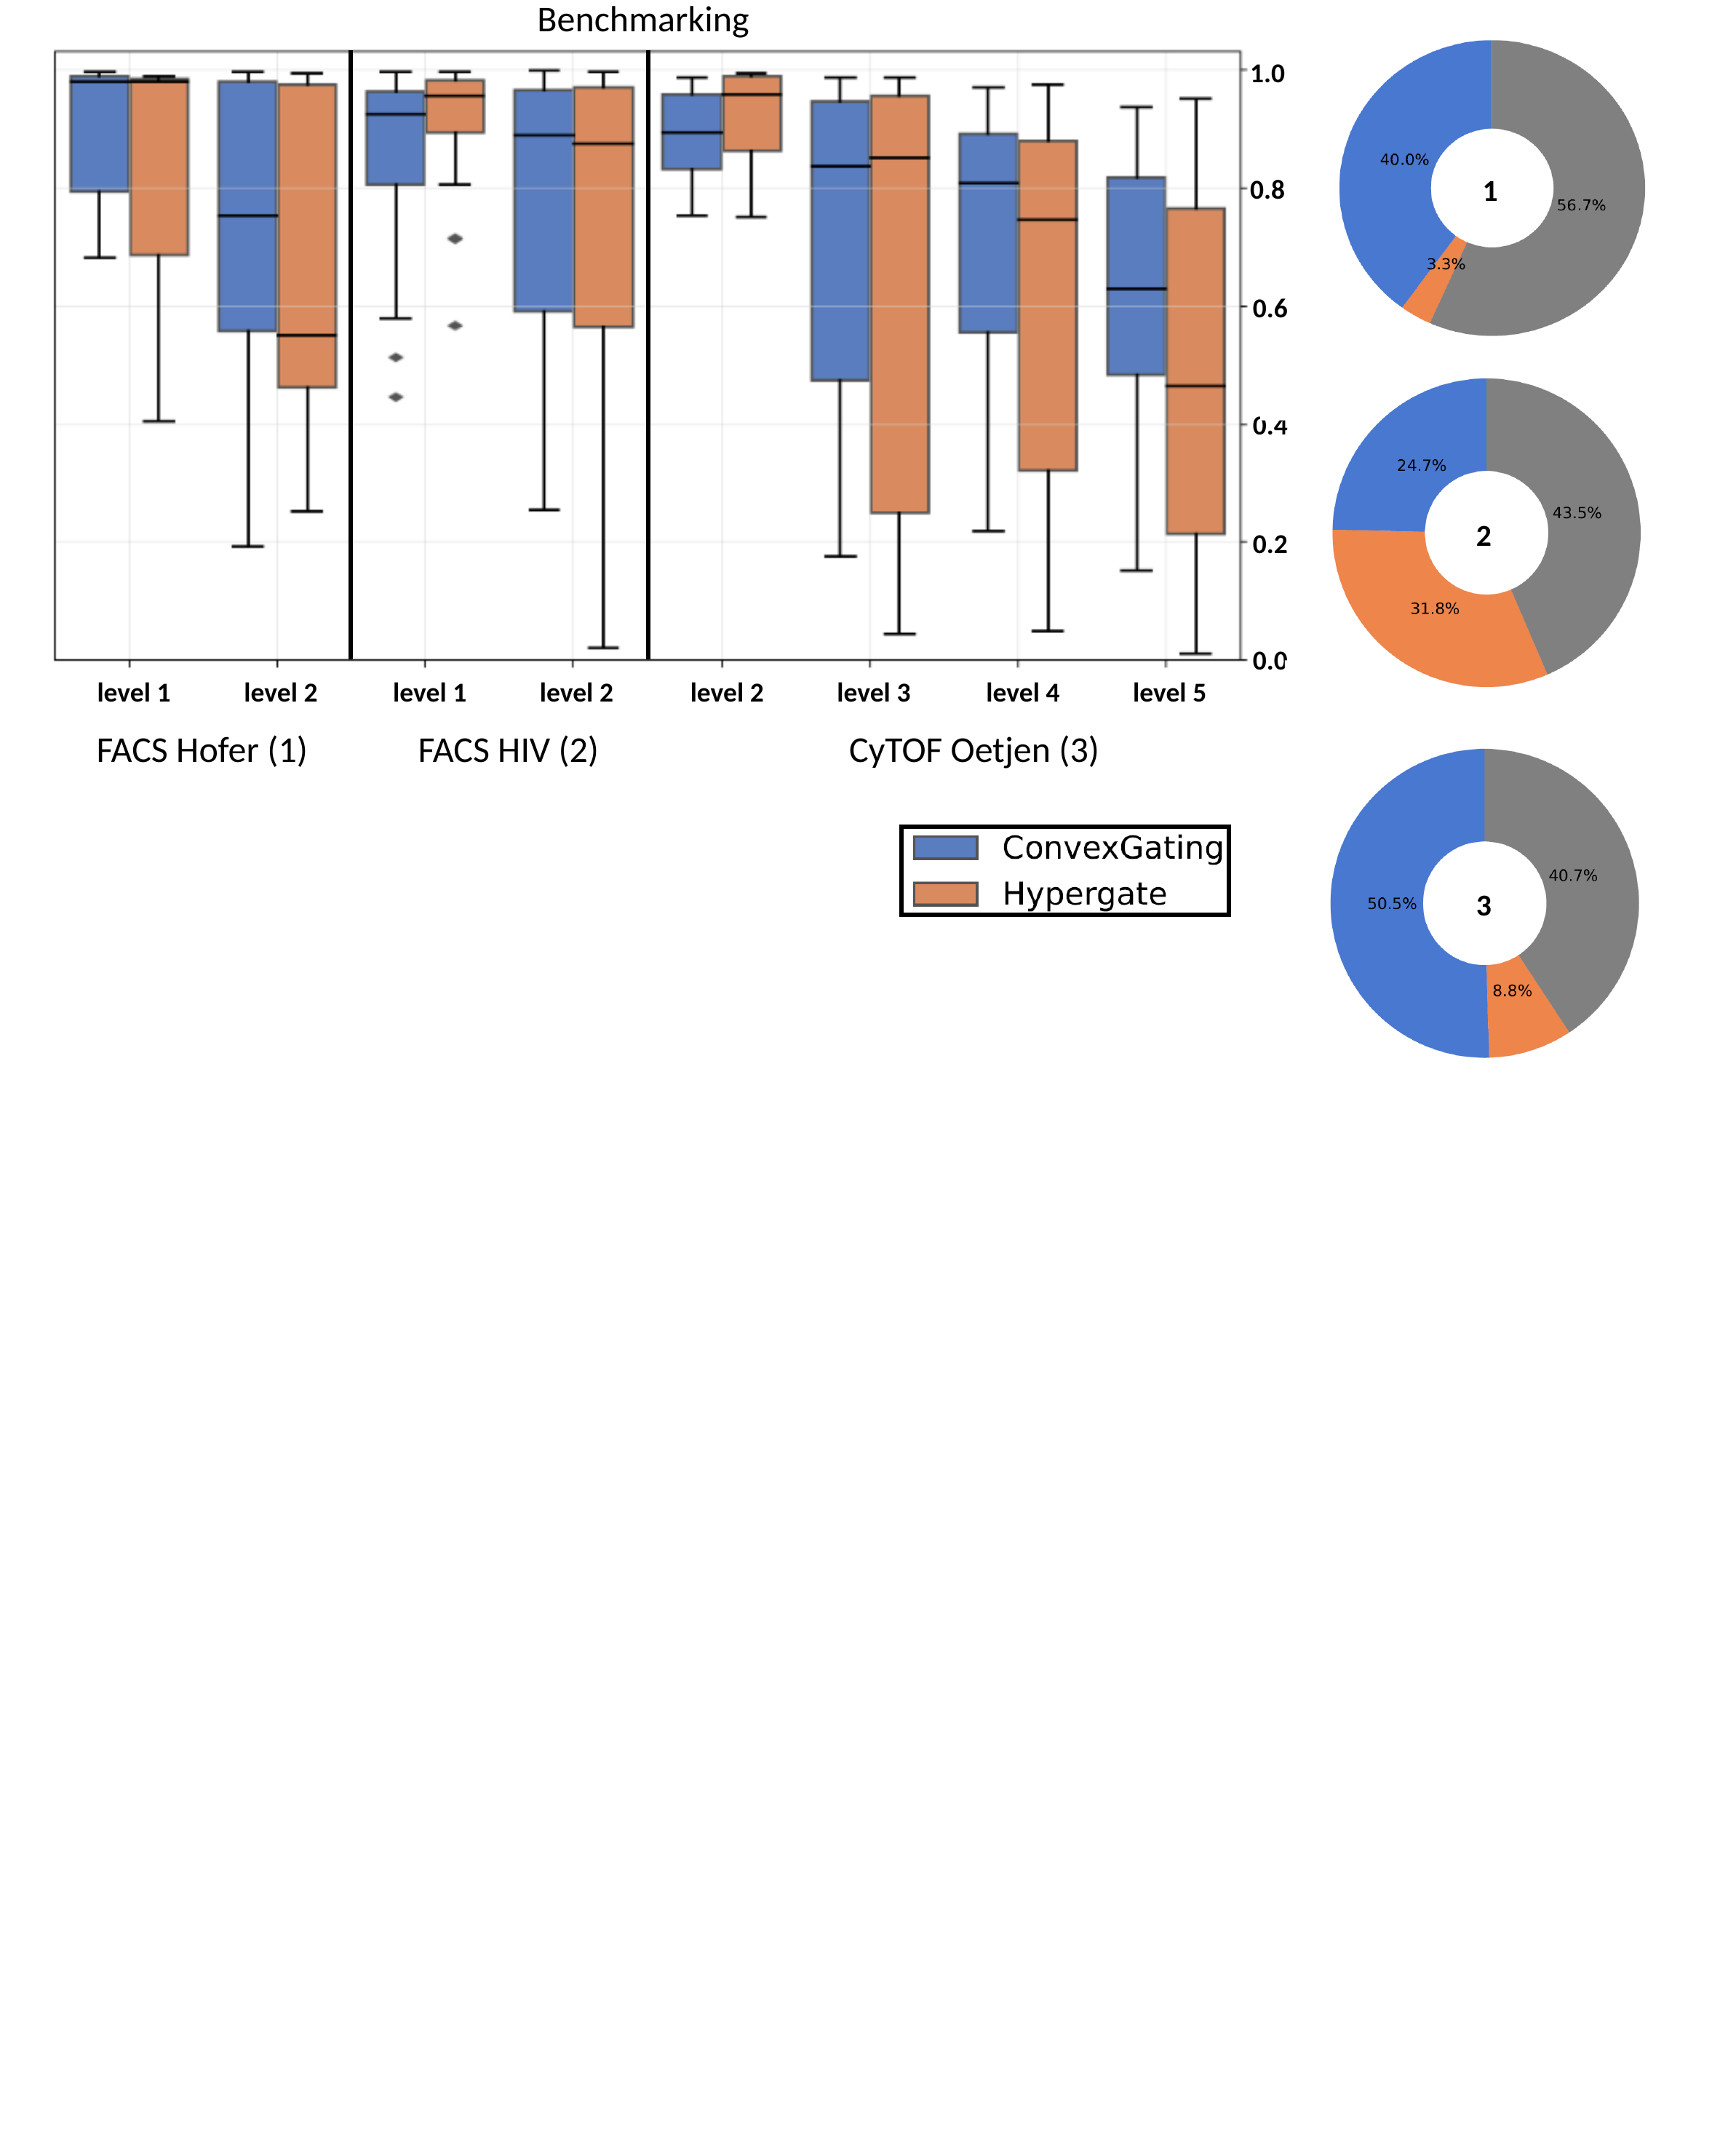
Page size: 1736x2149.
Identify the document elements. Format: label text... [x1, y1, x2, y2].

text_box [49, 43, 1307, 713]
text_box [1320, 744, 1644, 1087]
text_box FACS HIV (2) [391, 720, 626, 775]
text_box Benchmarking [49, 0, 1238, 43]
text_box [901, 826, 1235, 921]
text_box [1259, 375, 1648, 694]
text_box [1306, 36, 1650, 355]
text_box CyTOF Oetjen (3) [837, 720, 1111, 775]
text_box FACS Hofer (1) [85, 720, 319, 775]
